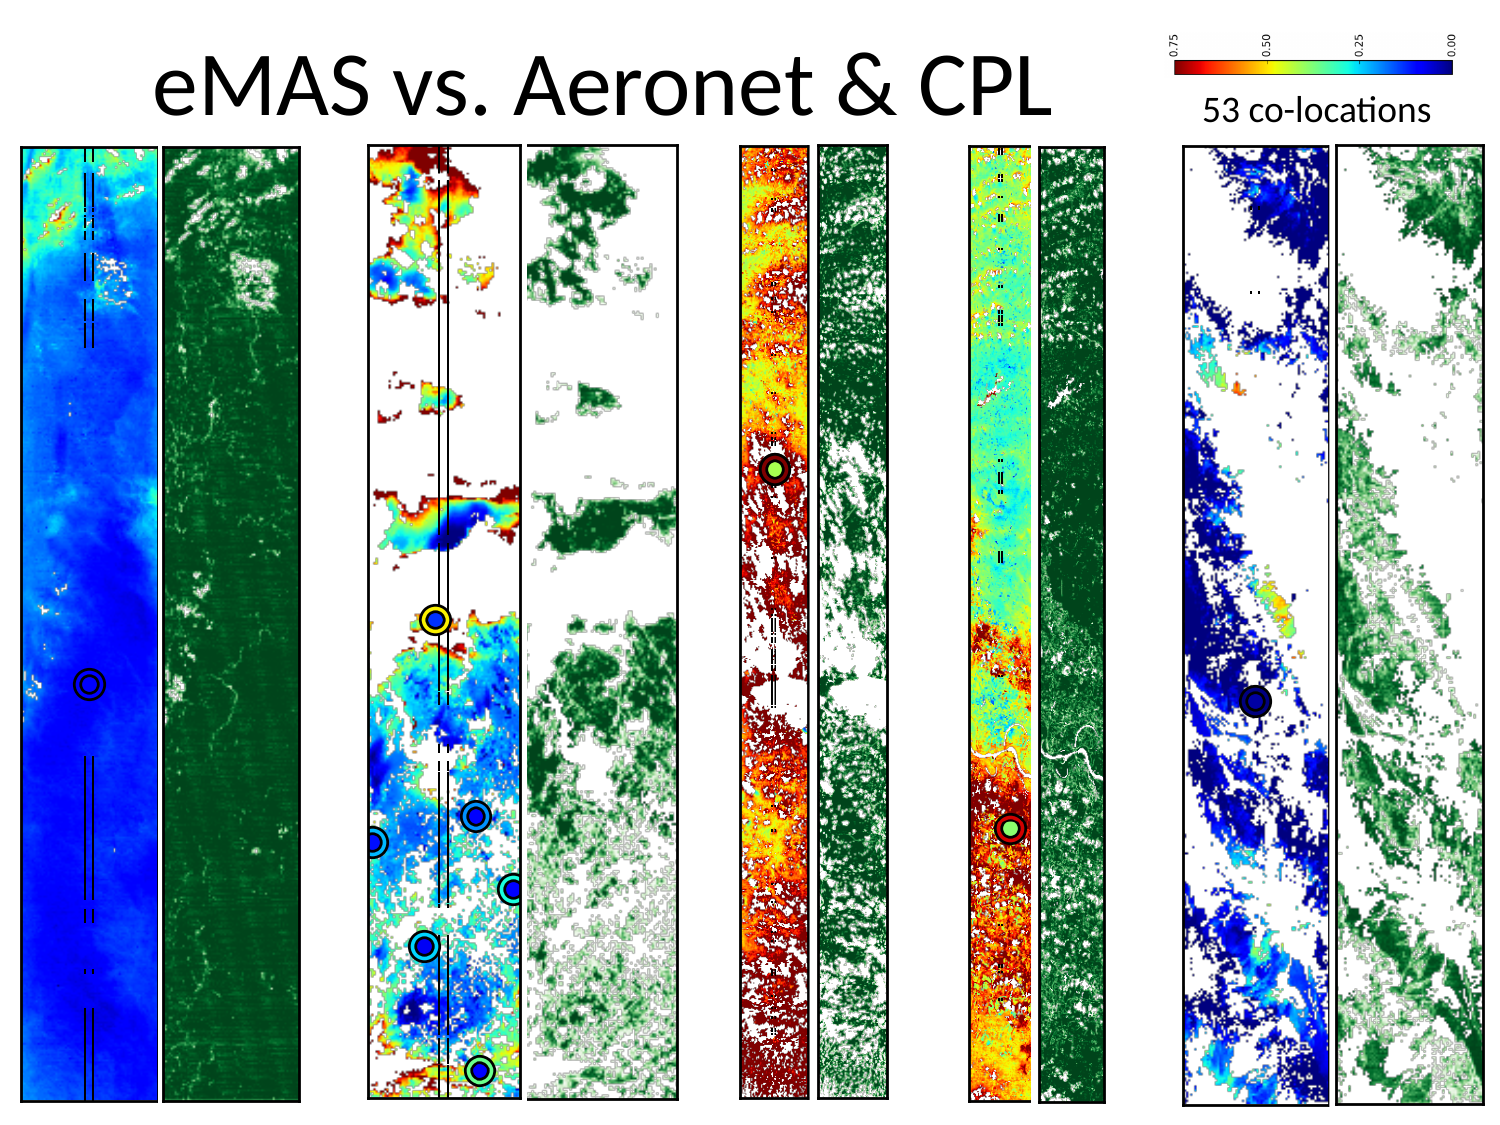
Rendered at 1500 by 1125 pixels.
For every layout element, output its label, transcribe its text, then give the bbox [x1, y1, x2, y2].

title eMAS vs. Aeronet & CPL [12, 0, 1195, 158]
picture [12, 140, 307, 1110]
text_box 53 co-locations [1187, 77, 1284, 137]
picture [361, 137, 682, 1106]
picture [1164, 0, 1489, 1113]
text_box 53 co-locations [1339, 77, 1447, 137]
picture [729, 137, 896, 1108]
picture [961, 139, 1112, 1108]
